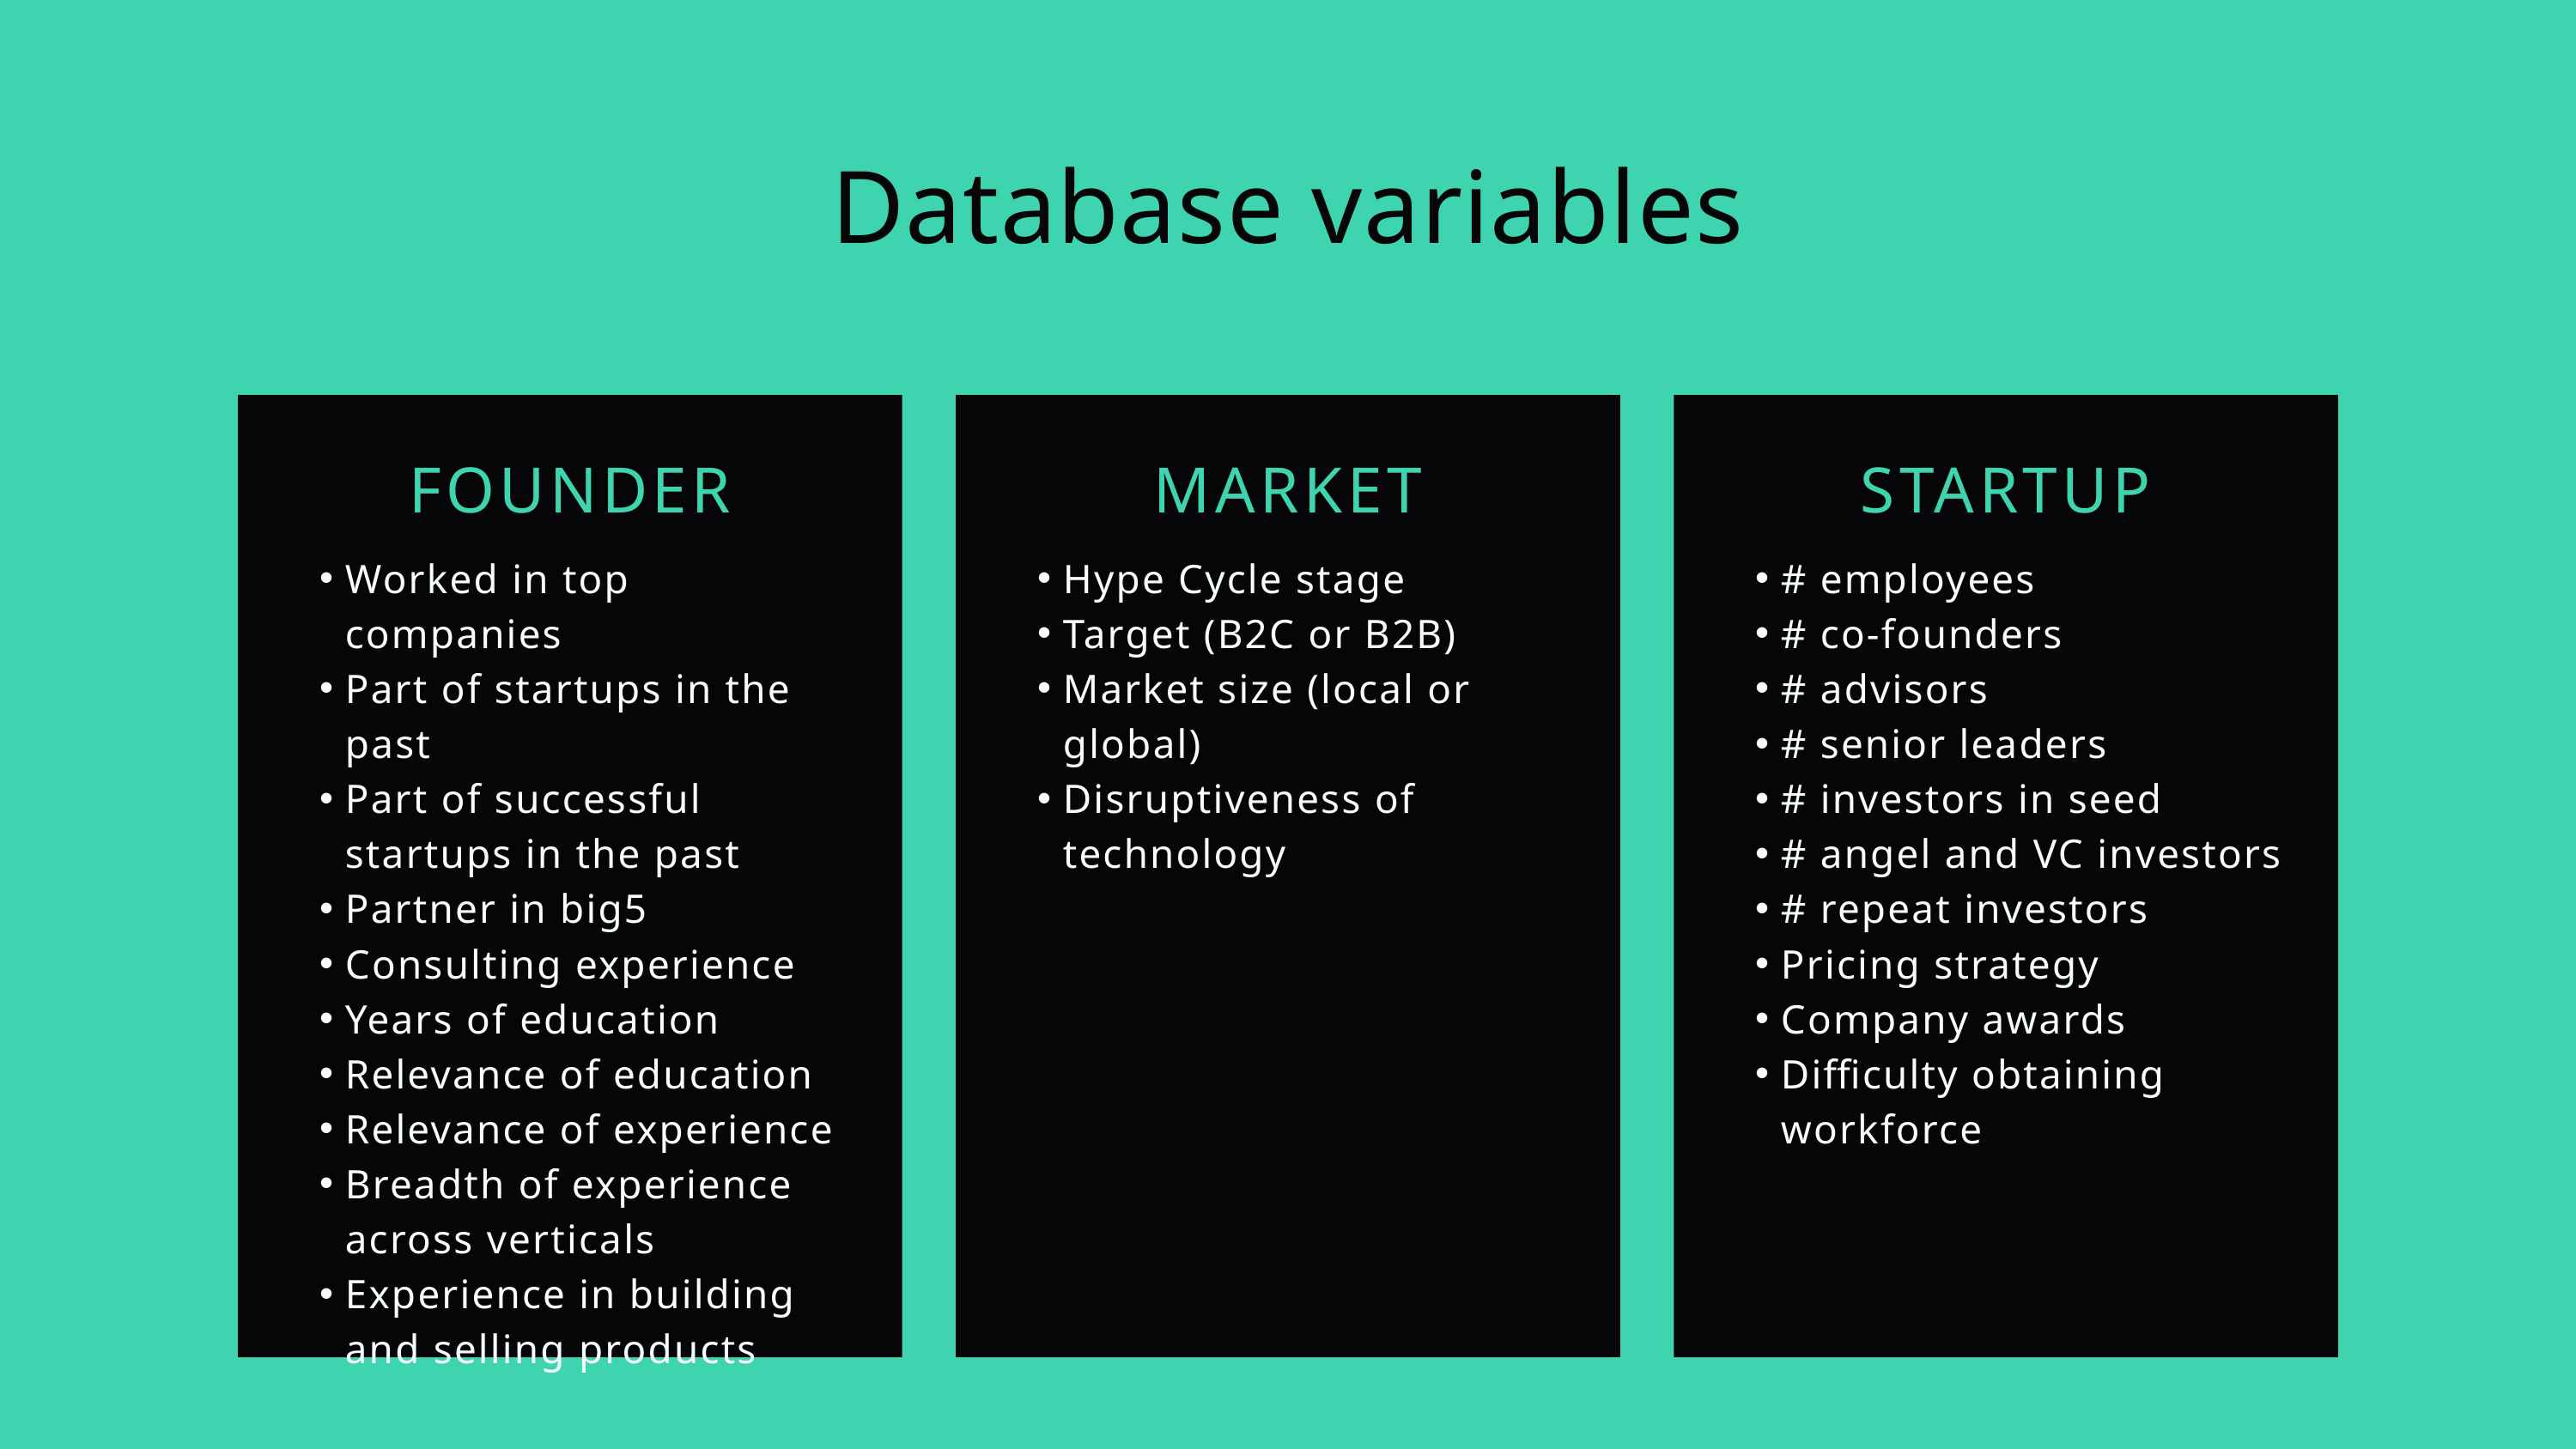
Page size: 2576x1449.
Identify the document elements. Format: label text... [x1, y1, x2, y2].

text_box Worked in top companies Part of startups in the past Part of successful startups in the past Partner in big5 Consulting experience Years of education Relevance of education Relevance of experience Breadth of experience across verticals Experience in building and selling products [294, 546, 848, 1373]
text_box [1728, 448, 2284, 1133]
text_box [238, 395, 902, 1358]
text_box Database variables [381, 142, 2195, 264]
text_box FOUNDER [292, 447, 848, 526]
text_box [1010, 448, 1566, 811]
text_box [1674, 395, 2338, 1358]
text_box [956, 395, 1620, 1358]
